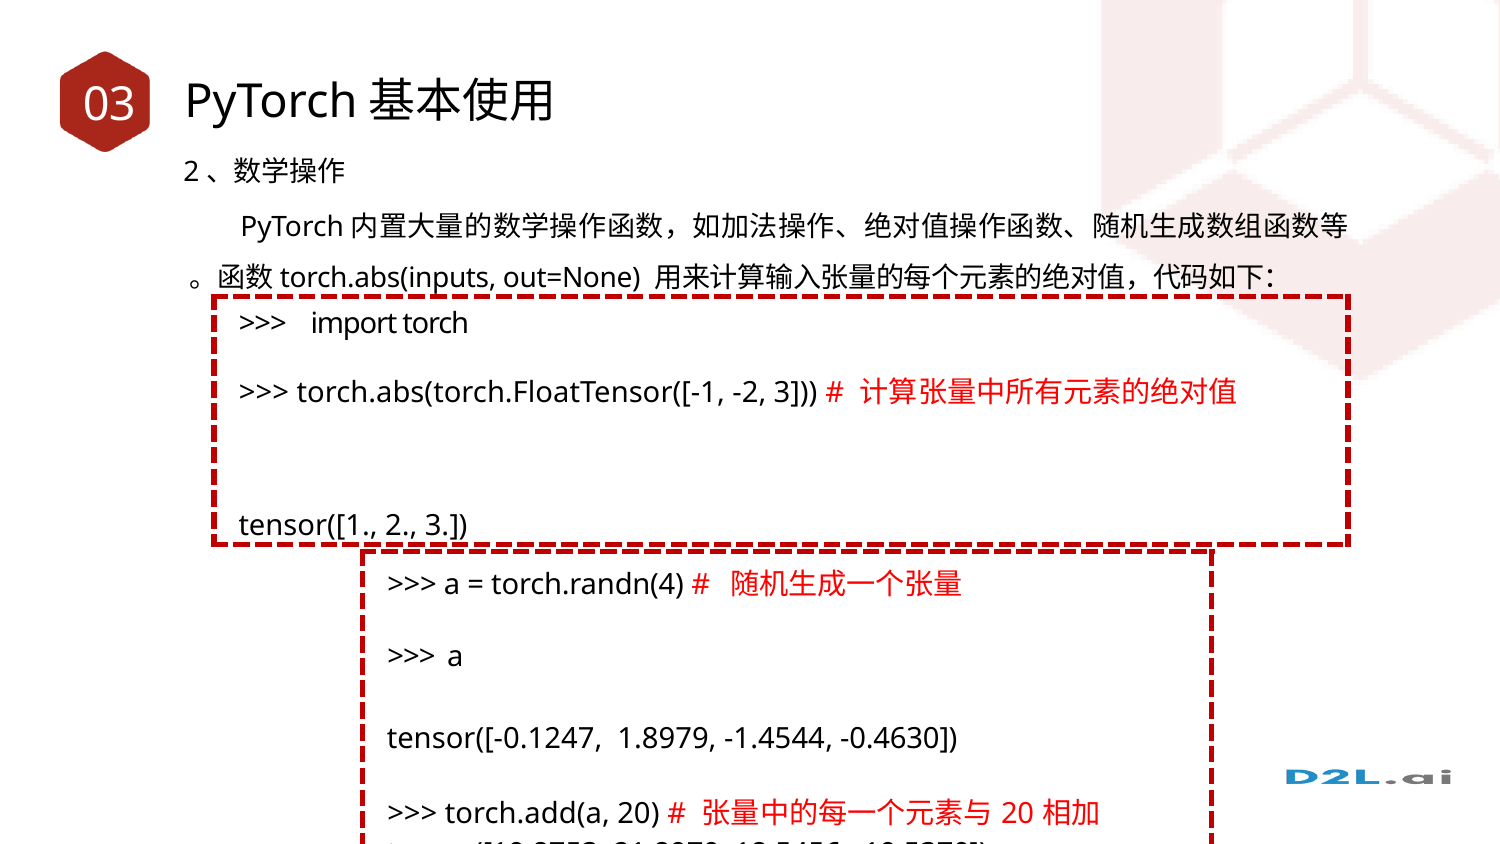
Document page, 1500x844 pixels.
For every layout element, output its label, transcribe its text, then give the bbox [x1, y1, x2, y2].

text_box [186, 463, 1348, 544]
picture [1096, 0, 1500, 386]
table_header >>> import torch >>> torch.abs(torch.FloatTensor([-1, -2, 3])) # 计算张量中所有元素的绝对值 tensor([1., 2., 3.]) [214, 296, 1348, 463]
picture [1284, 745, 1454, 806]
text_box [59, 51, 150, 152]
table_header >>> a = torch.randn(4) # 随机生成一个张量 >>> a tensor([-0.1247, 1.8979, -1.4544, -0.4630]) >>> torch.add(a, 20) # 张量中的每一个元素与20相加 tensor([19.8753, 21.8979, 18.5456, 19.5370]) [362, 552, 1212, 844]
text_box PyTorch基本使用 2、数学操作 PyTorch内置大量的数学操作函数，如加法操作、绝对值操作函数、随机生成数组函数等 。函数torch.abs(inputs, out=None) 用来计算输入张量的每个元素的绝对值，代码如下： [182, 77, 1096, 293]
